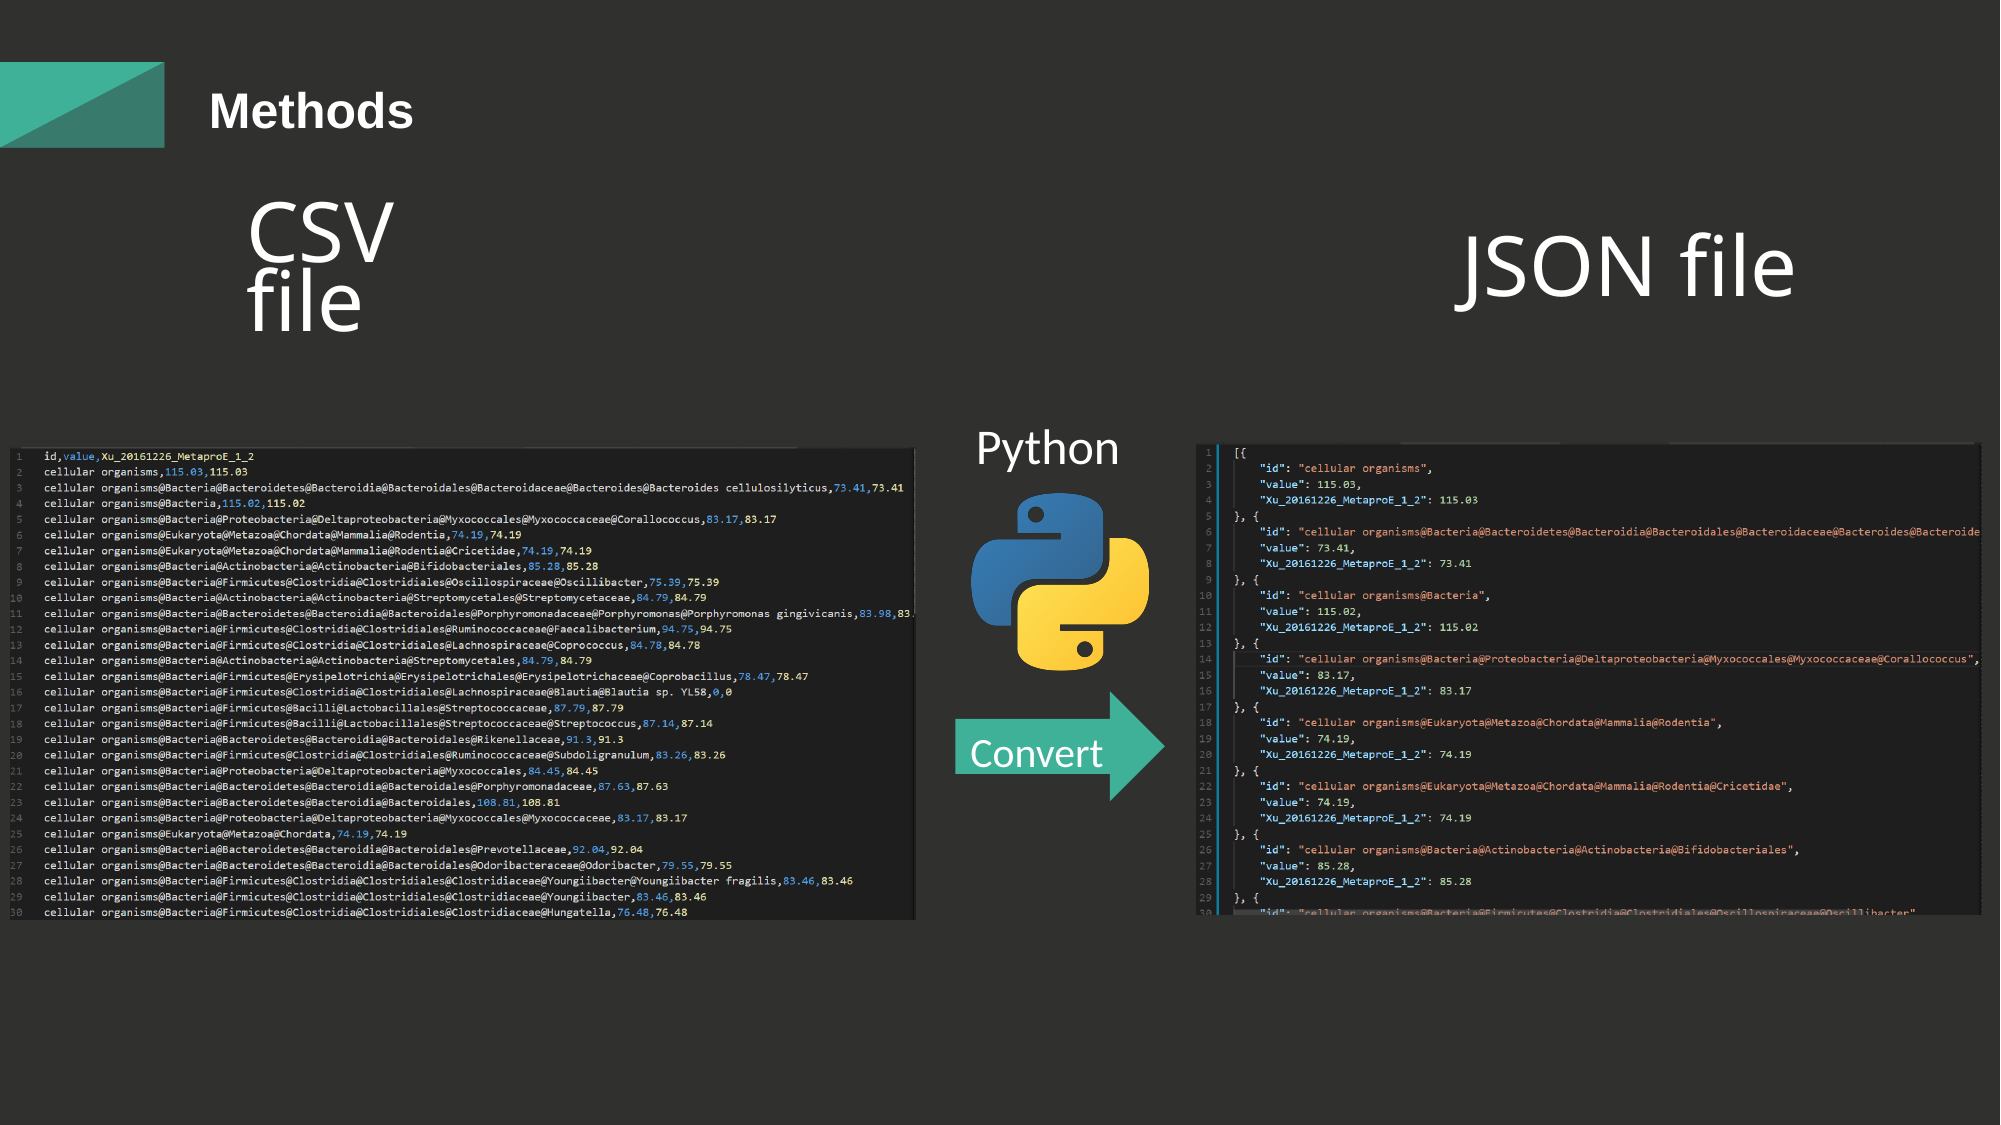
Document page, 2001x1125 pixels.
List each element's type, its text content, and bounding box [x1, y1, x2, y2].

text_box JSON file [1201, 224, 1988, 333]
text_box Convert [955, 691, 1165, 802]
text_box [0, 61, 165, 148]
picture [10, 447, 917, 921]
picture [1196, 442, 1983, 916]
picture [971, 493, 1149, 671]
text_box CSV file [226, 230, 533, 328]
text_box Python [780, 407, 1316, 482]
text_box Methods [194, 70, 430, 146]
